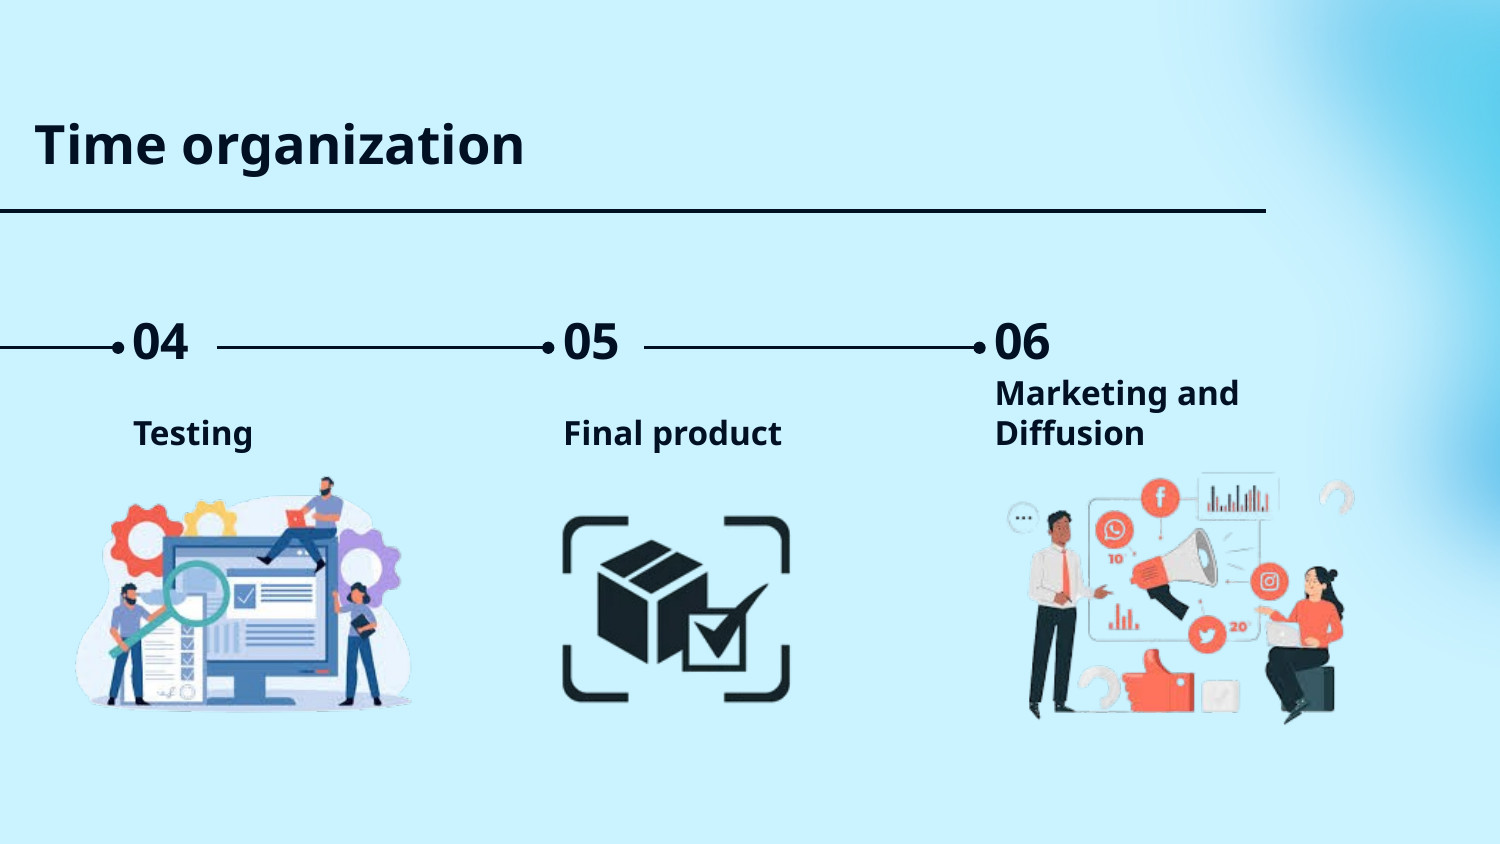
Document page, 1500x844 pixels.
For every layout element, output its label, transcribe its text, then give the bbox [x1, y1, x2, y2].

text_box 06 [979, 311, 1076, 385]
picture [977, 0, 1500, 747]
text_box Marketing and Diffusion [979, 384, 1383, 461]
text_box 04 [116, 311, 217, 385]
text_box Testing [118, 384, 521, 465]
title Time organization [19, 95, 1247, 190]
picture [42, 405, 909, 844]
text_box 05 [548, 311, 645, 385]
text_box Final product [548, 384, 952, 468]
